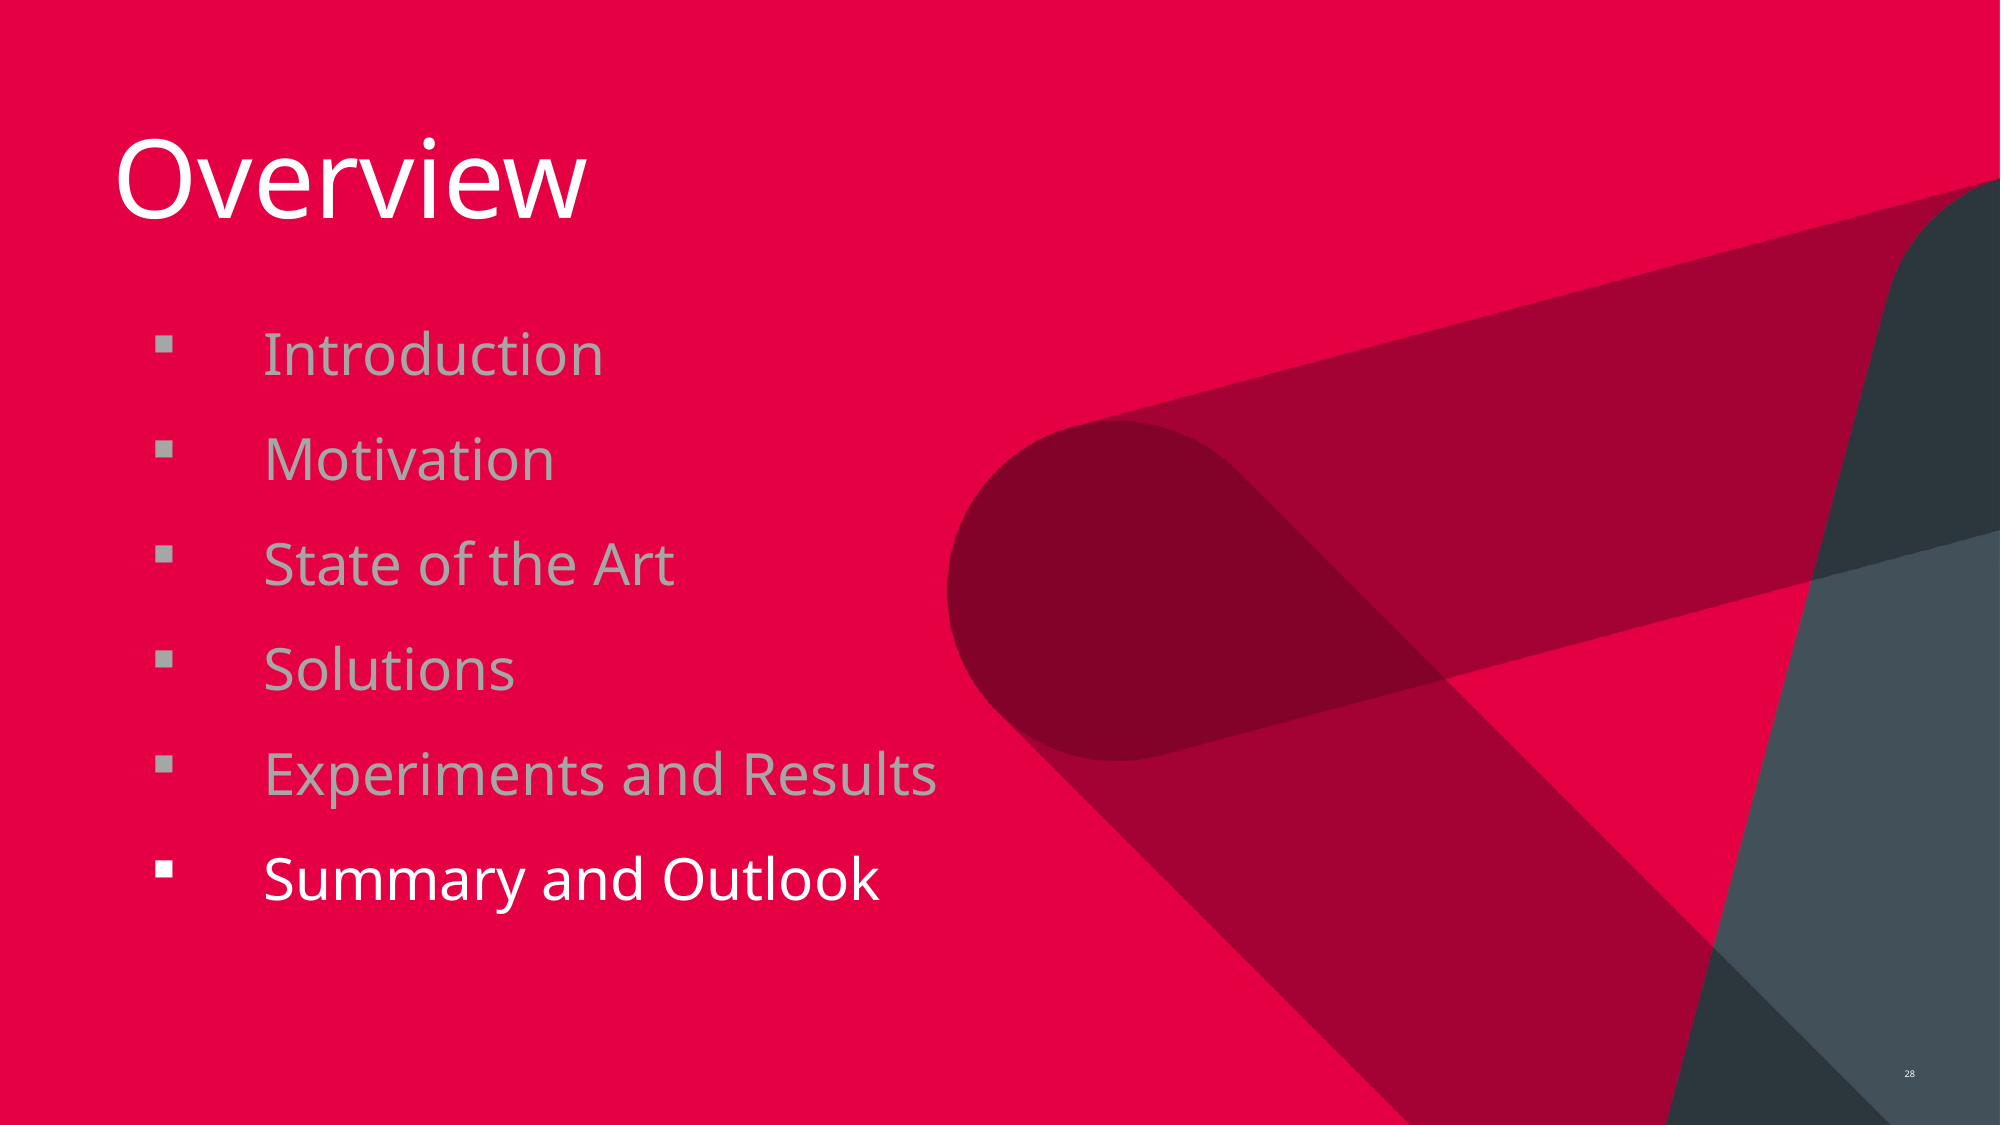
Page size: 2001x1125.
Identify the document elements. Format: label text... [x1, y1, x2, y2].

picture [0, 0, 2000, 1125]
text_box Introduction Motivation State of the Art Solutions Experiments and Results Summary and Outlook [135, 274, 1282, 920]
list Overview [97, 116, 911, 244]
